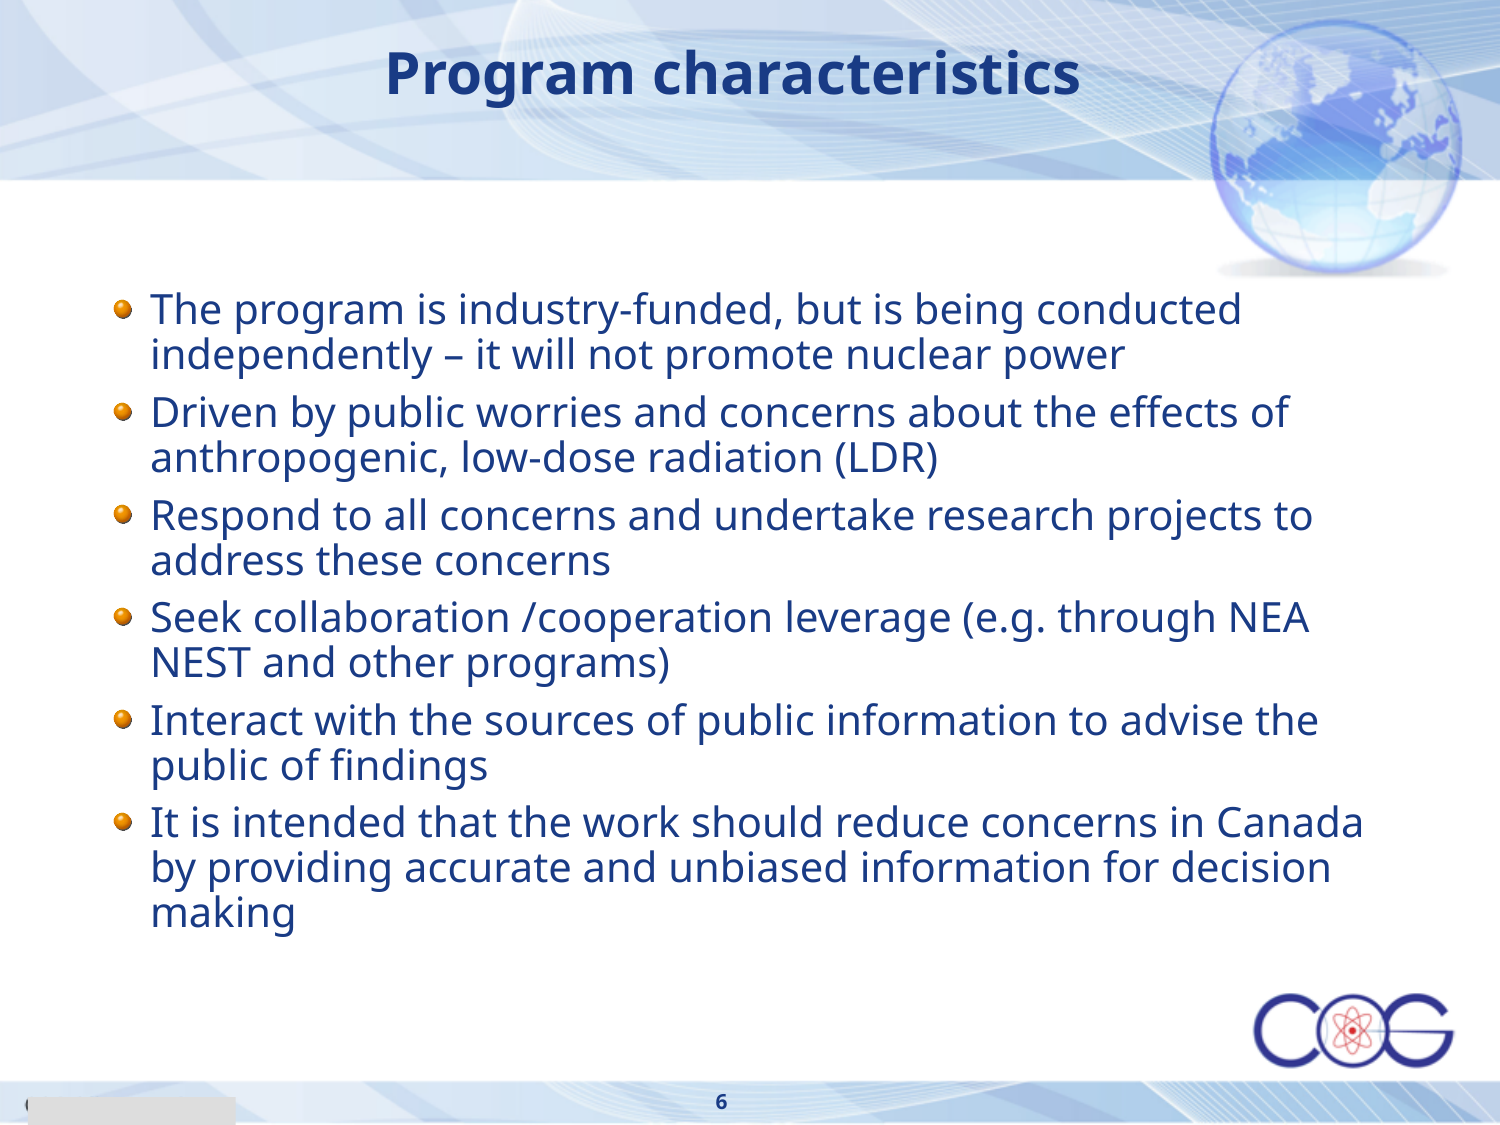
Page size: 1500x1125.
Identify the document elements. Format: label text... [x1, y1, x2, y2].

picture [0, 0, 1500, 1125]
list The program is industry-funded, but is being conducted independently – it will not promote nuclear power Driven by public worries and concerns about the effects of anthropogenic, low-dose radiation (LDR) Respond to all concerns and undertake research projects to address these concerns Seek collaboration /cooperation leverage (e.g. through NEA NEST and other programs) Interact with the sources of public information to advise the public of findings It is intended that the work should reduce concerns in Canada by providing accurate and unbiased information for decision making [97, 281, 1403, 946]
title Program characteristics [0, 0, 1466, 154]
